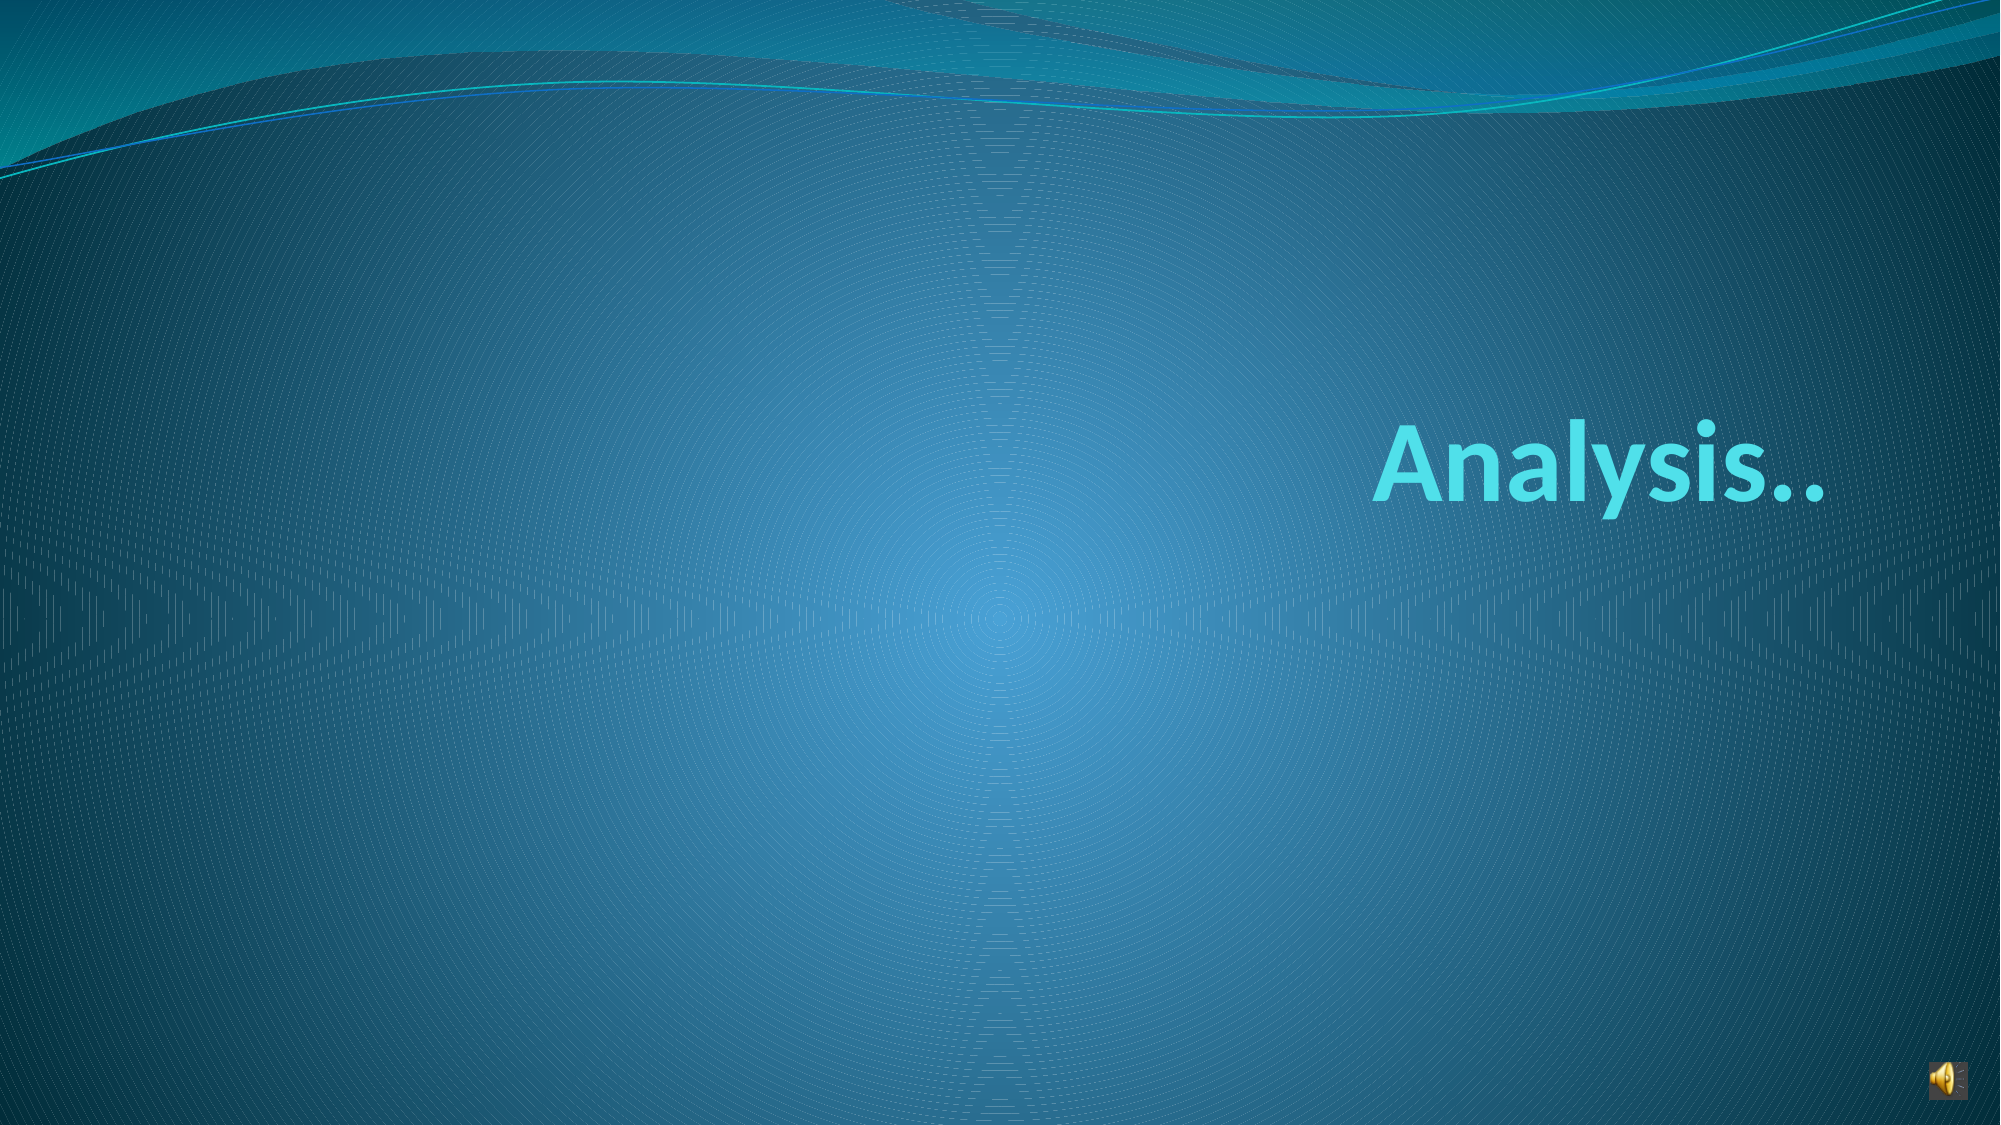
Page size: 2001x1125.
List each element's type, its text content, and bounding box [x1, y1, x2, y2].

picture [1928, 1060, 1967, 1102]
title Analysis.. [116, 224, 1834, 525]
